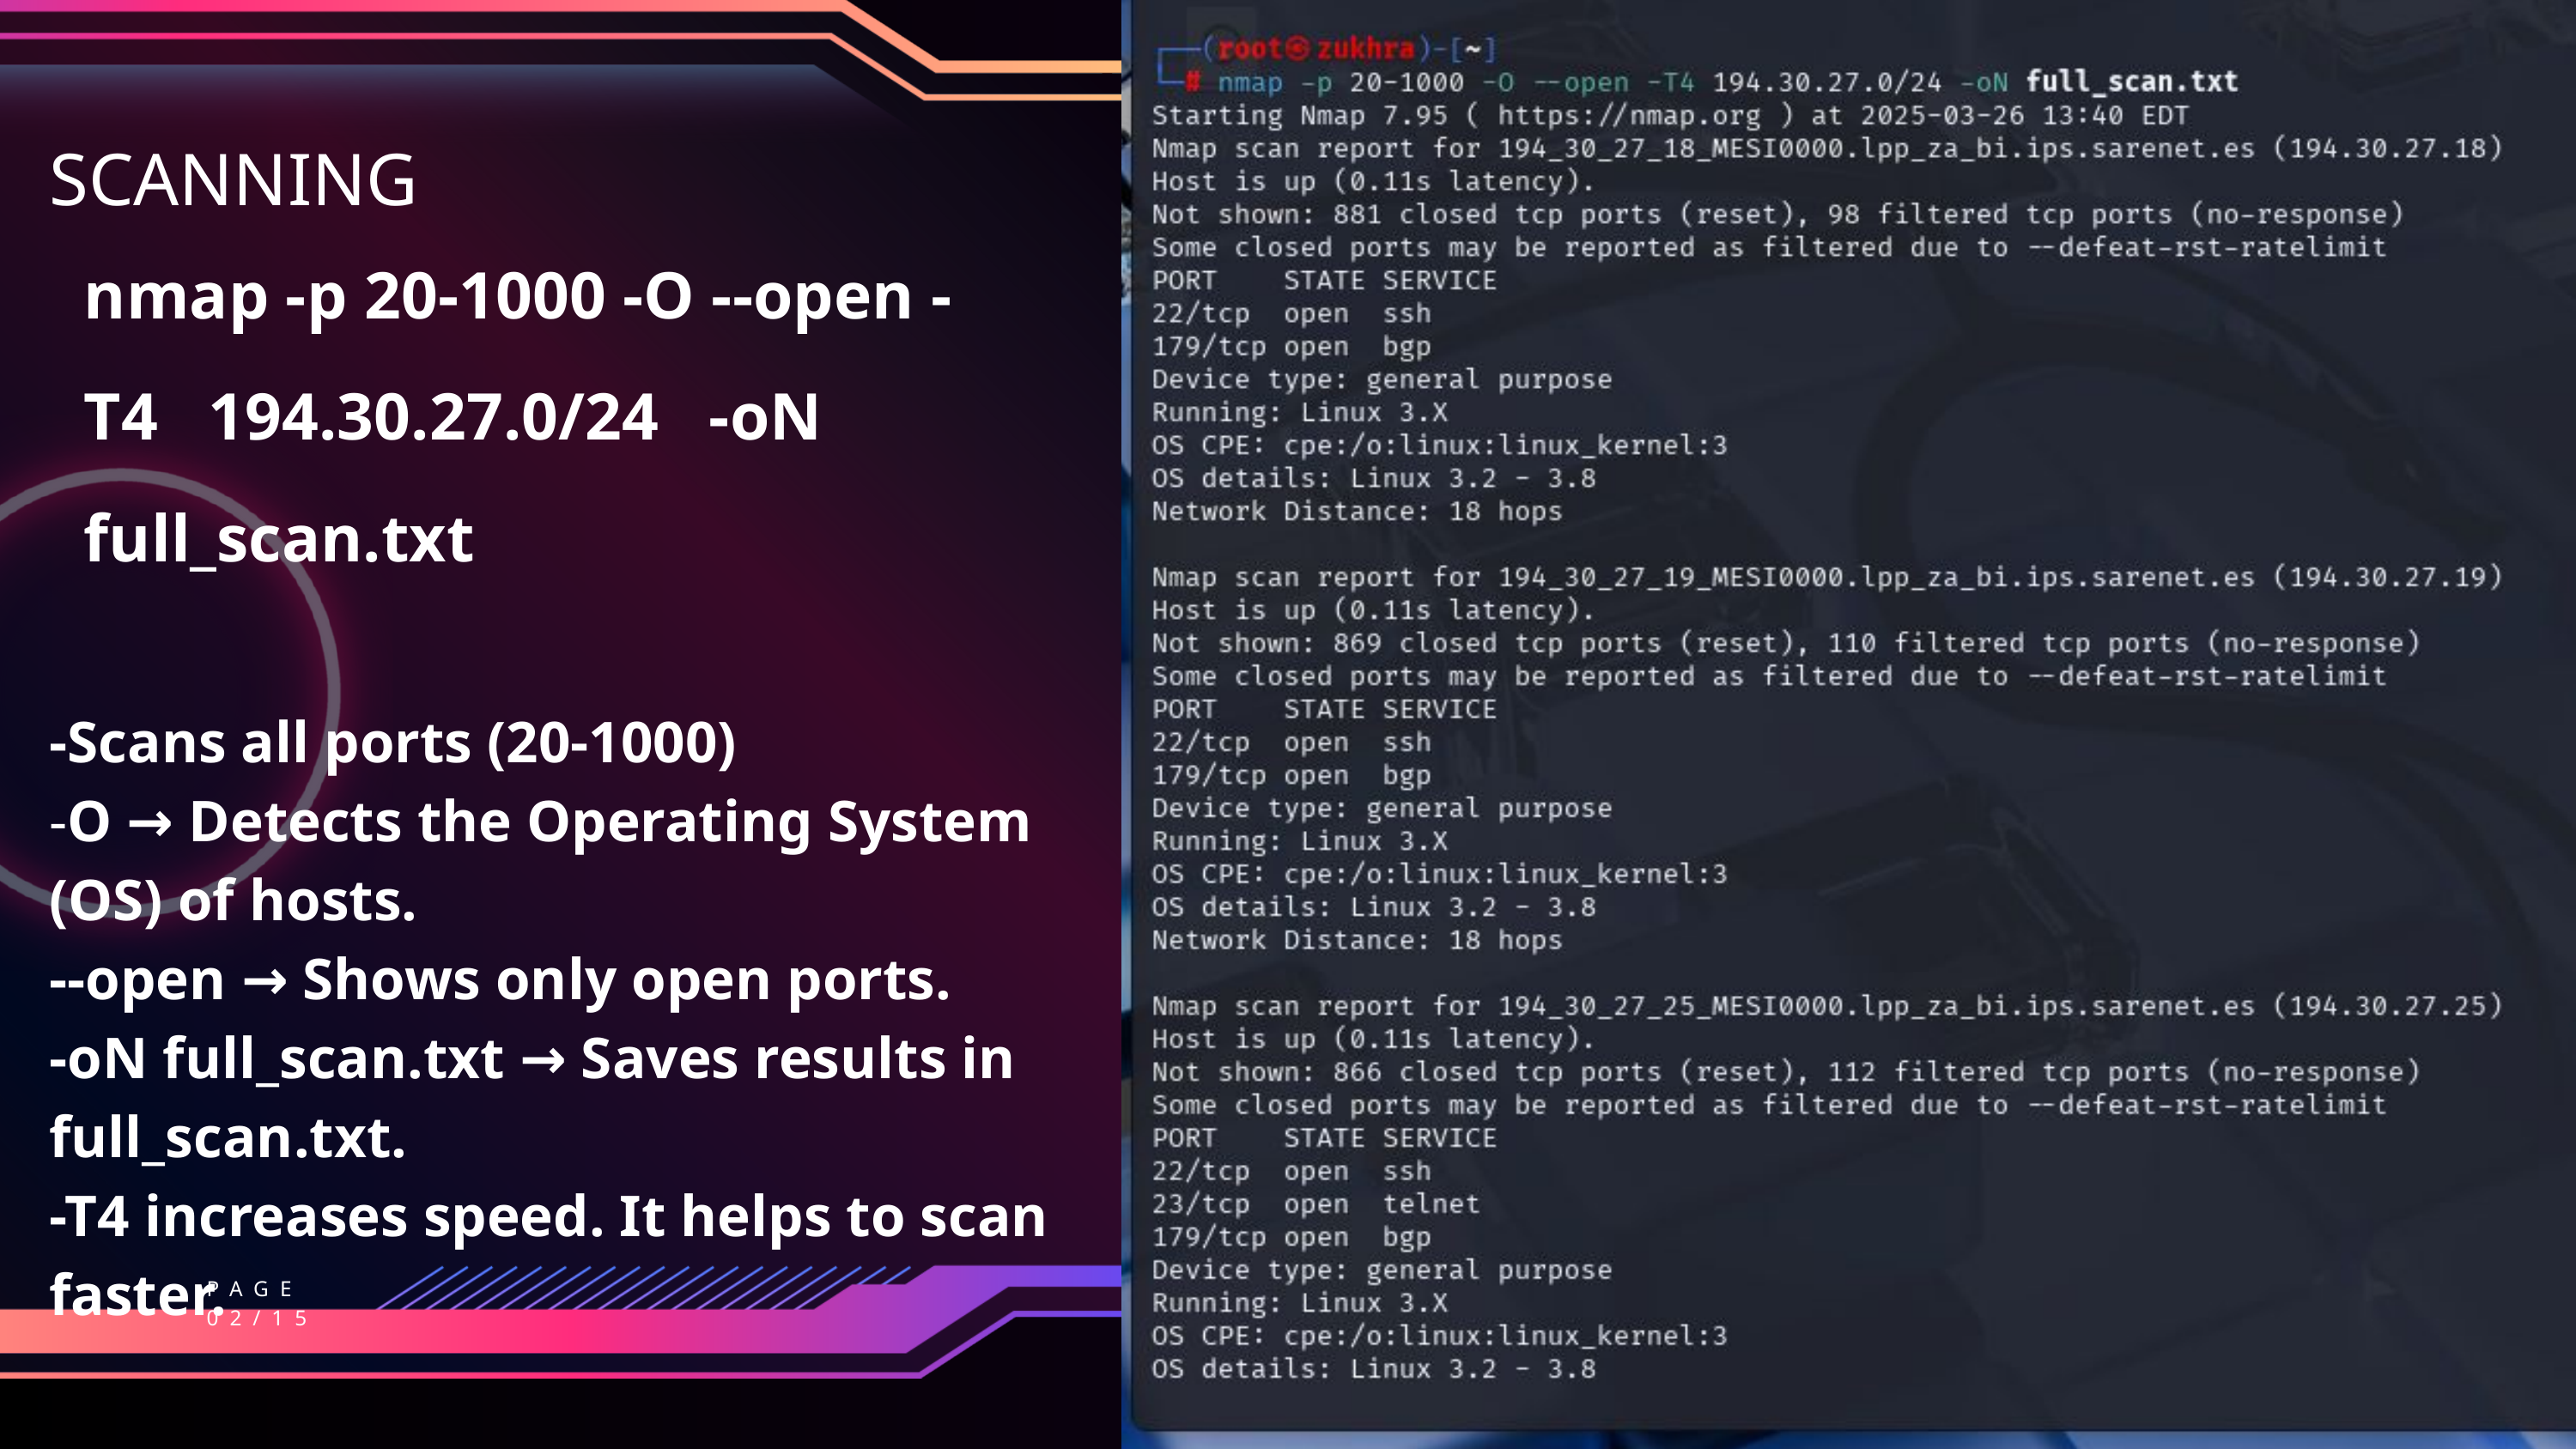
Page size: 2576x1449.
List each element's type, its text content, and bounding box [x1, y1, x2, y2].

text_box [1121, 0, 2576, 1449]
text_box -Scans all ports (20-1000) -O → Detects the Operating System (OS) of hosts. --open → Shows only open ports. -oN full_scan.txt → Saves results in full_scan.txt. -T4 increases speed. It helps to scan faster. [49, 694, 1157, 1328]
text_box nmap -p 20-1000 -O --open -T4 194.30.27.0/24 -oN full_scan.txt [83, 209, 976, 575]
text_box [0, 0, 1121, 694]
text_box SCANNING [49, 60, 480, 220]
text_box [0, 971, 1121, 1379]
text_box [0, 415, 393, 971]
